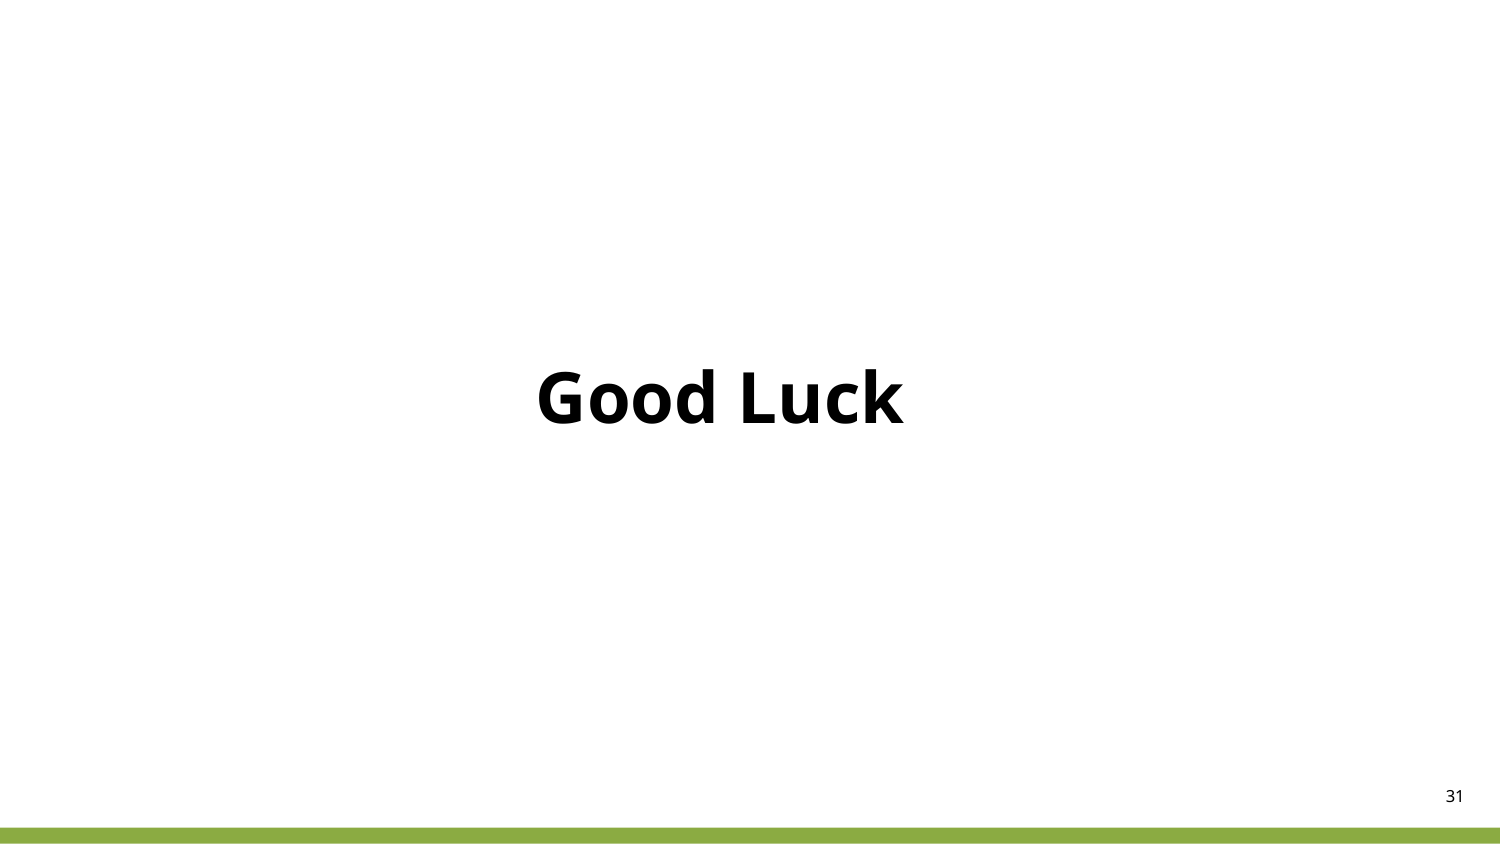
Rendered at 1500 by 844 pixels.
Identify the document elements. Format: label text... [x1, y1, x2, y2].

slide_number 31 [1389, 764, 1480, 830]
title Good Luck [520, 337, 950, 454]
